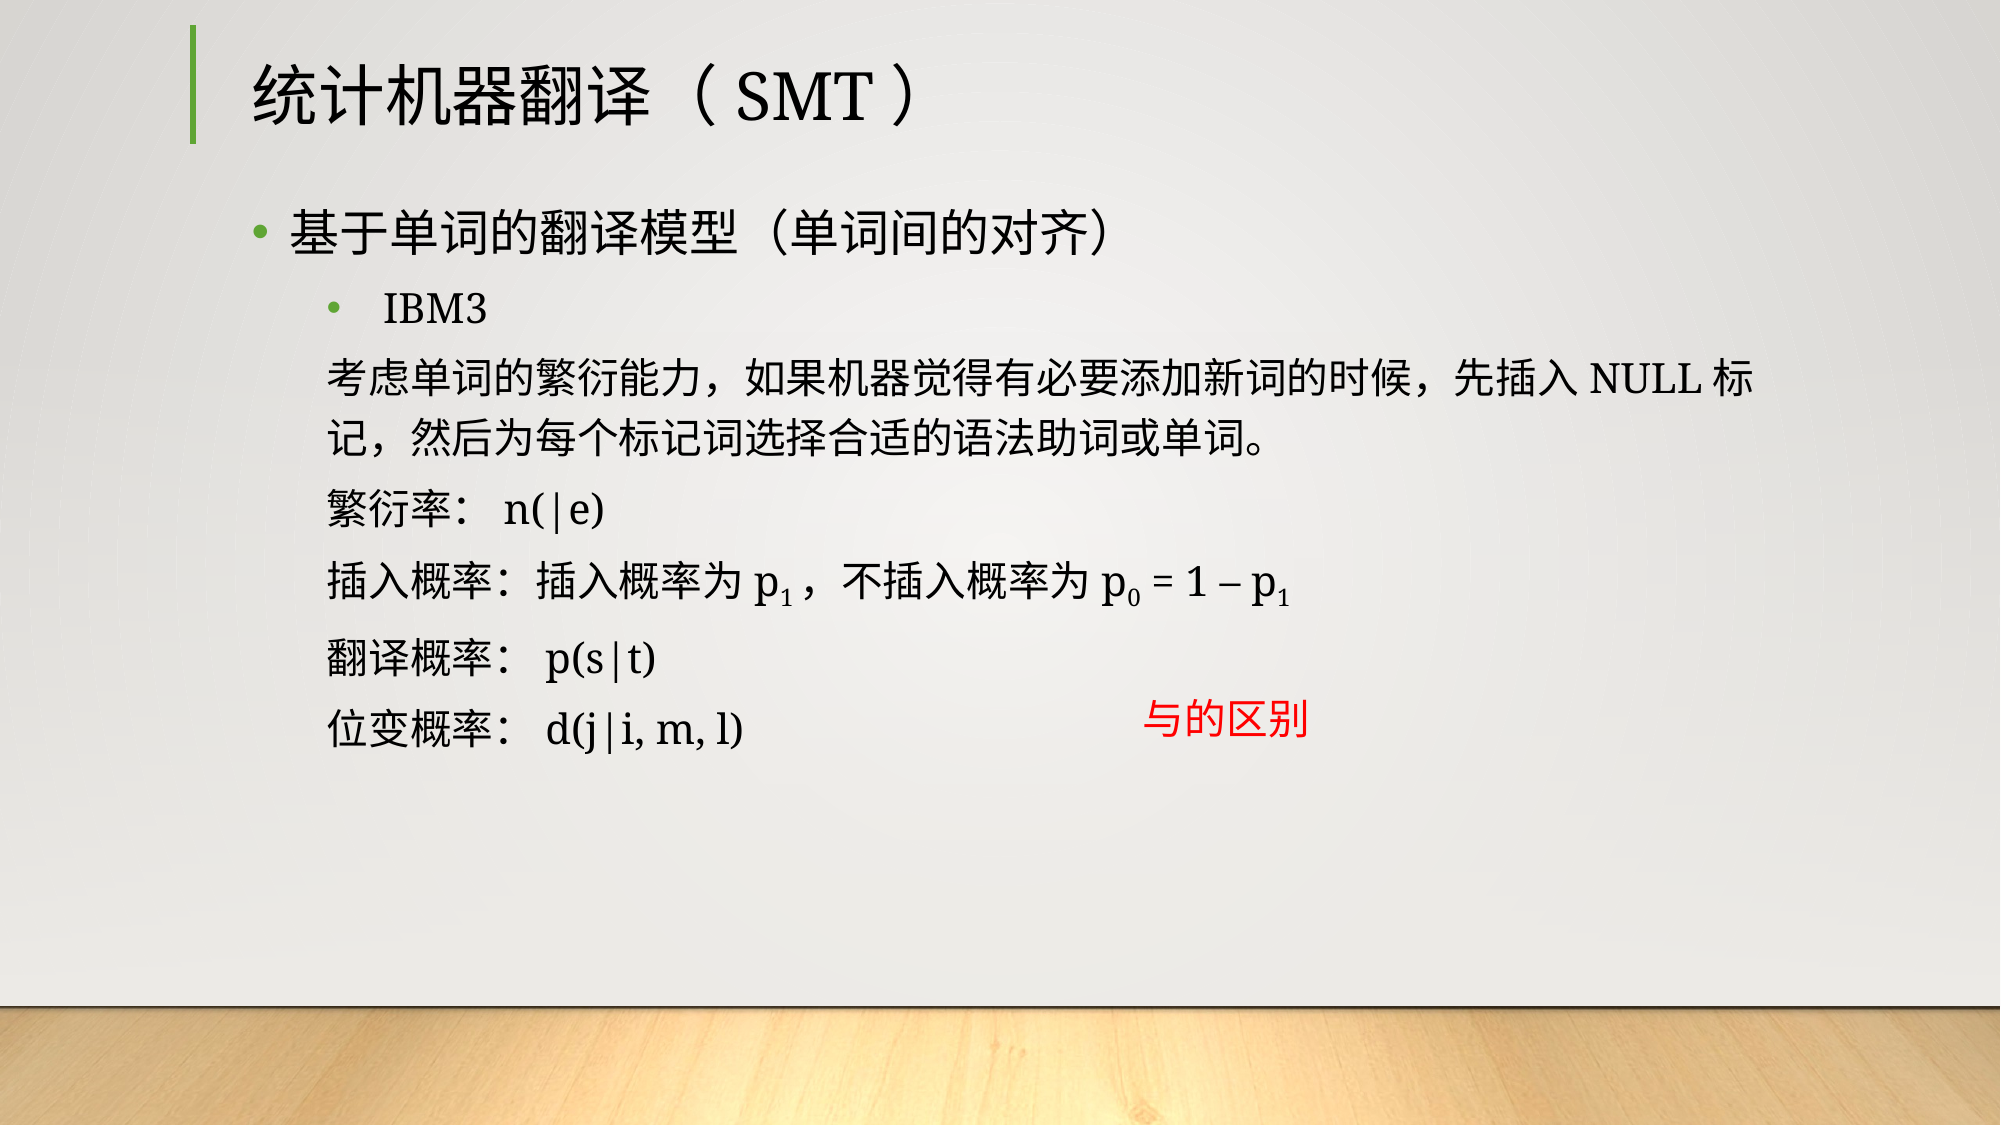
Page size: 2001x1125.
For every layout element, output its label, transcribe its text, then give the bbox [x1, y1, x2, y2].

picture [0, 1006, 2000, 1125]
title 统计机器翻译（SMT） [236, 23, 1799, 143]
